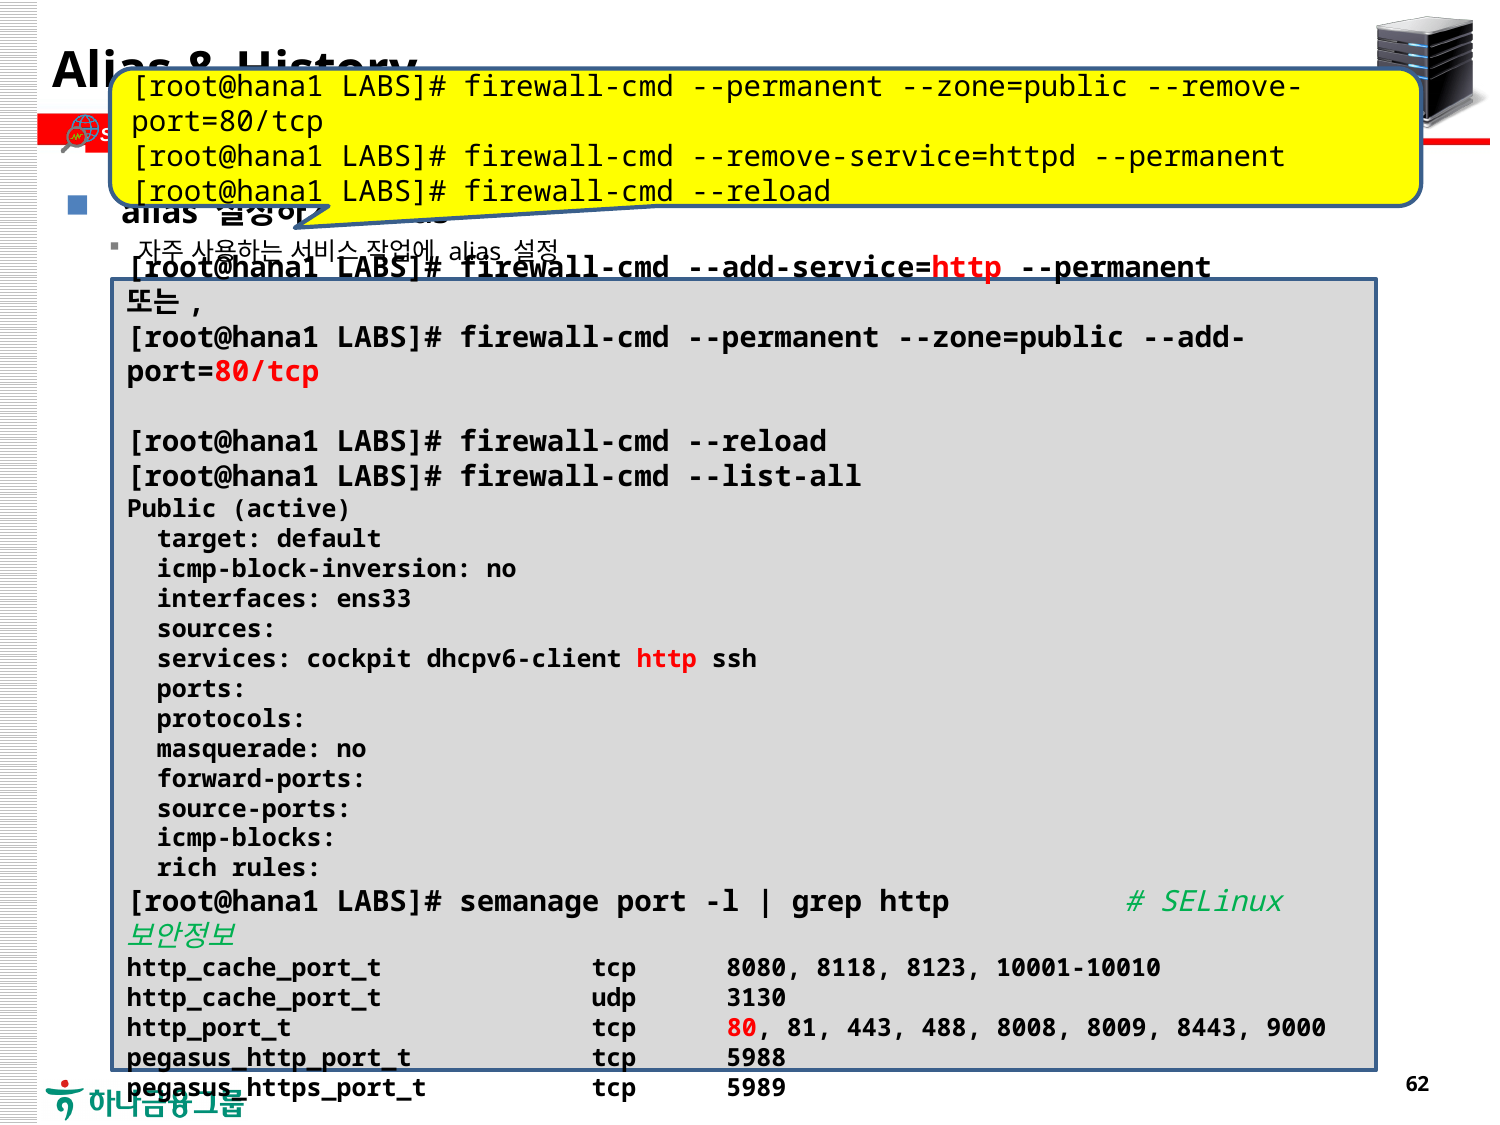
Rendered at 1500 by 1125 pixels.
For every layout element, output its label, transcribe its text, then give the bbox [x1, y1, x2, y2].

picture [41, 1079, 248, 1121]
picture [1365, 7, 1495, 167]
text_box [root@hana1 LABS]# firewall-cmd --add-service=http --permanent 또는, [root@hana1 LABS]# firewall-cmd --permanent --zone=public --add-port=80/tcp [root@hana1 LABS]# firewall-cmd --reload [root@hana1 LABS]# firewall-cmd --list-all Public (active) target: default icmp-block-inversion: no interfaces: ens33 sources: services: cockpit dhcpv6-client http ssh ports: protocols: masquerade: no forward-ports: source-ports: icmp-blocks: rich rules: [root@hana1 LABS]# semanage port -l | grep http # SELinux 보안정보 http_cache_port_t tcp 8080, 8118, 8123, 10001-10010 http_cache_port_t udp 3130 http_port_t tcp 80, 81, 443, 488, 8008, 8009, 8443, 9000 pegasus_http_port_t tcp 5988 pegasus_https_port_t tcp 5989 [110, 277, 1378, 1072]
list alias 설정하기 : alias 자주 사용하는 서비스 작업에 alias 설정 [50, 162, 1425, 1038]
title Alias & History [37, 22, 1425, 113]
text_box [root@hana1 LABS]# firewall-cmd --permanent --zone=public --remove-port=80/tcp [root@hana1 LABS]# firewall-cmd --remove-service=httpd --permanent [root@hana1 LABS]# firewall-cmd --reload [107, 66, 1424, 230]
picture [38, 113, 107, 167]
